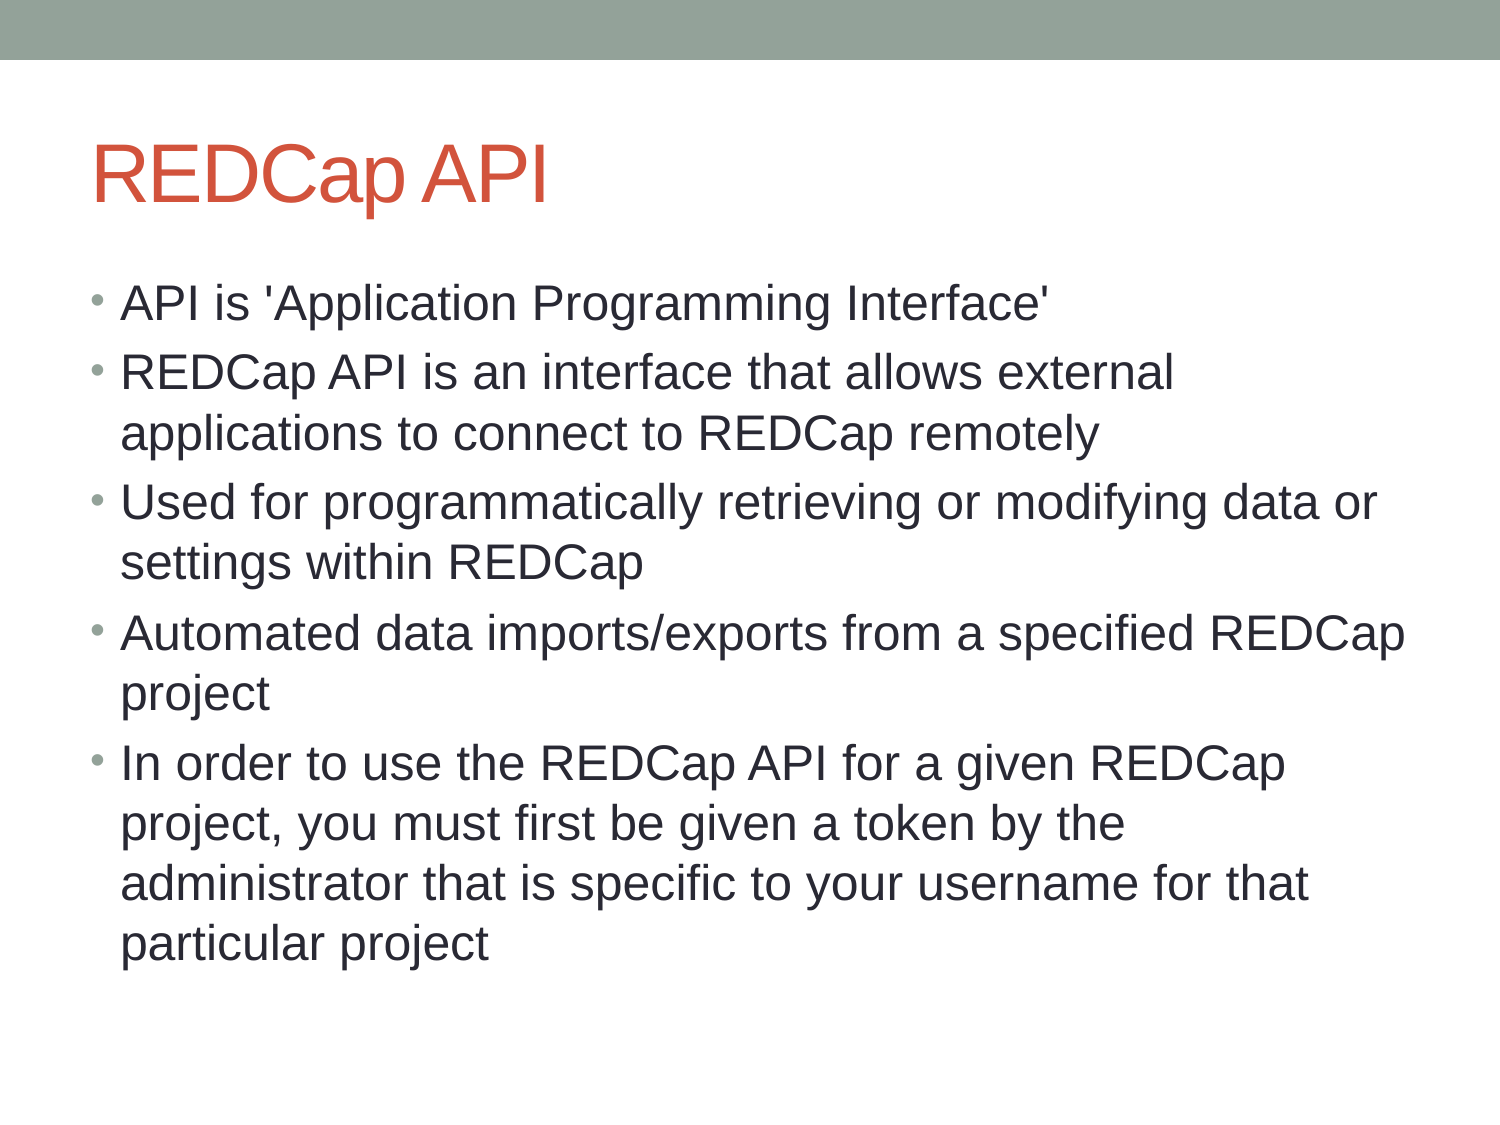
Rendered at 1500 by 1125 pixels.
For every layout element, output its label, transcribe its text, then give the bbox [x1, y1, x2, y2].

title REDCap API [75, 87, 1425, 250]
list API is 'Application Programming Interface' REDCap API is an interface that allows external applications to connect to REDCap remotely Used for programmatically retrieving or modifying data or settings within REDCap Automated data imports/exports from a specified REDCap project In order to use the REDCap API for a given REDCap project, you must first be given a token by the administrator that is specific to your username for that particular project [75, 262, 1425, 1063]
